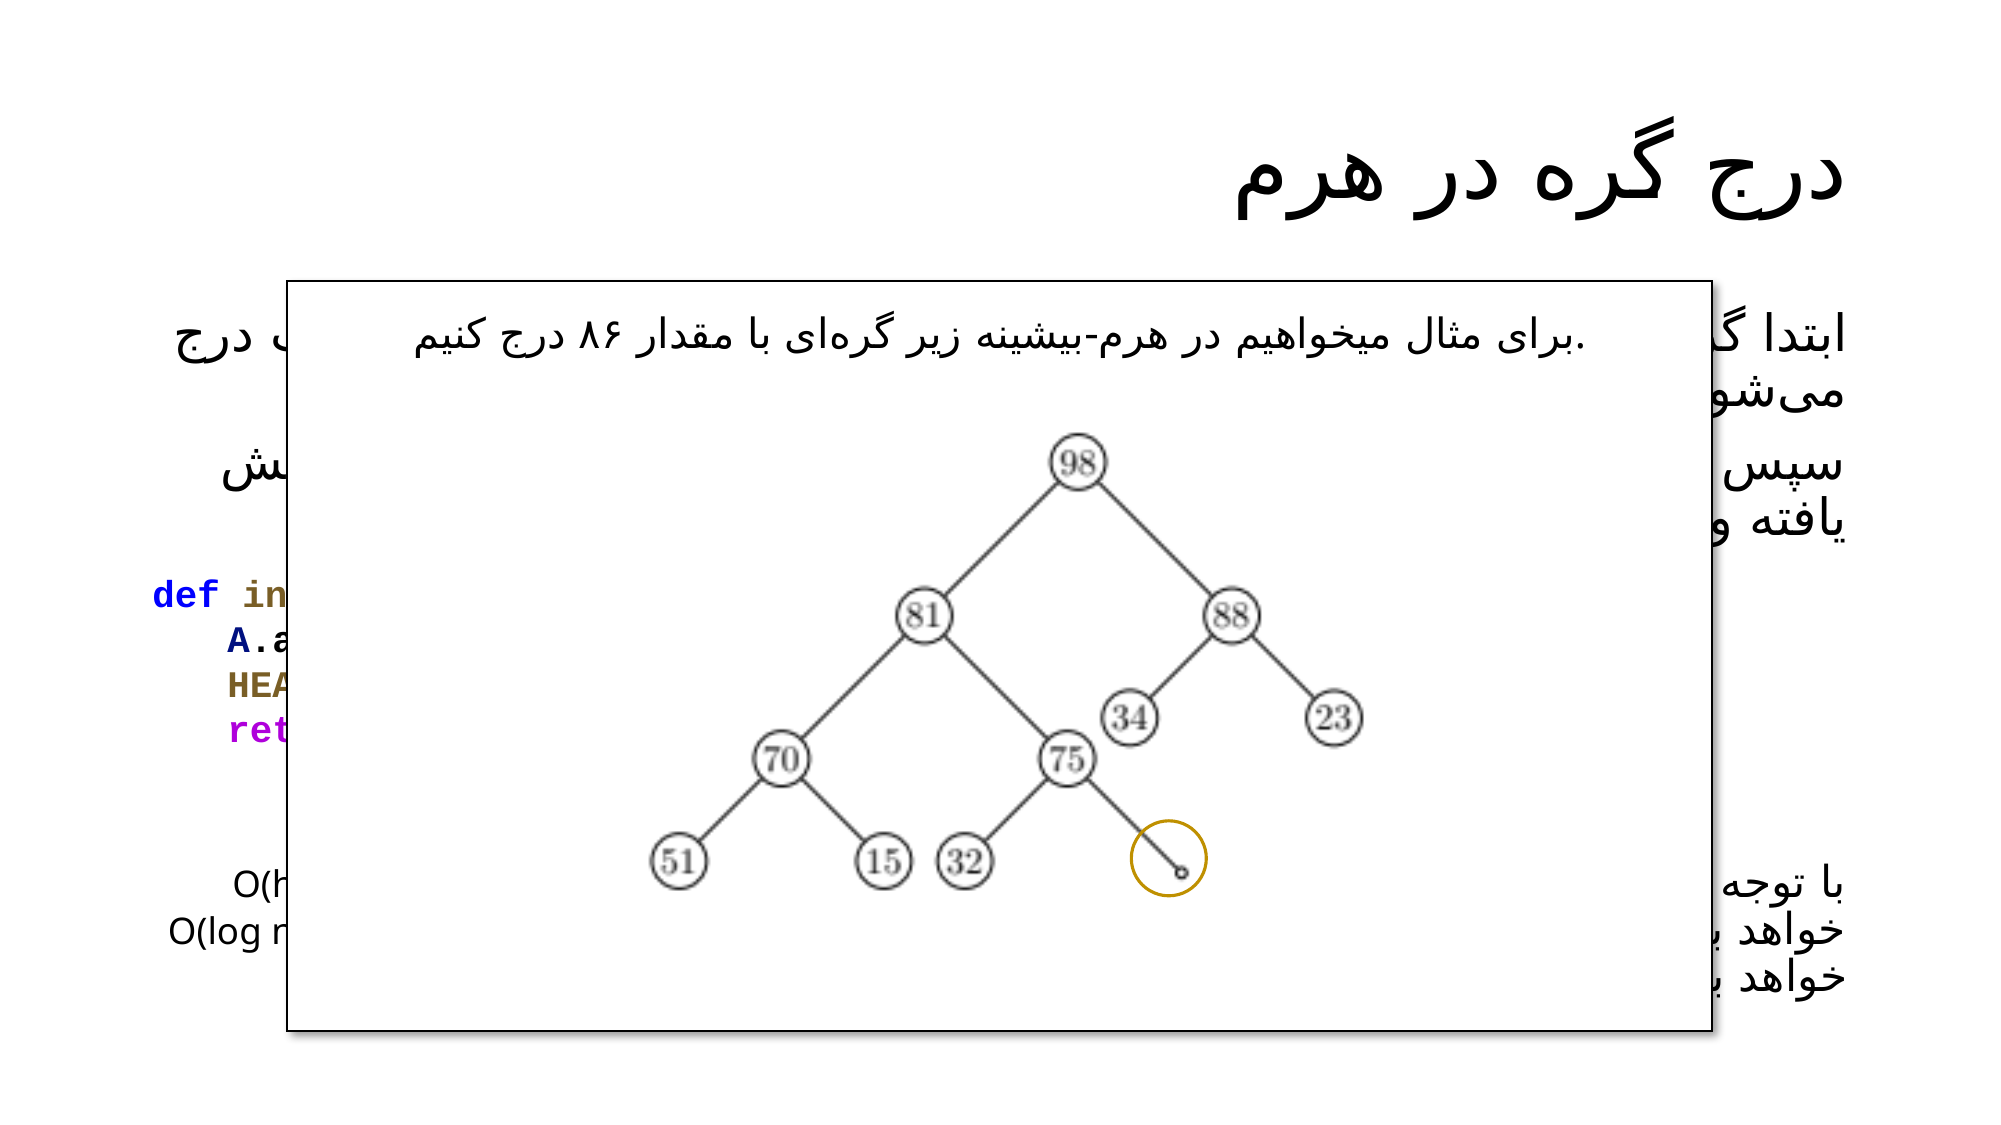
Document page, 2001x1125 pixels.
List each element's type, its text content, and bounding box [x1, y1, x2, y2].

text_box [286, 280, 1713, 1032]
text_box def insert(A,key): A.append(- ∞) HEAP_INCREASE_KEY(A,len(A),key) return 'done.' [137, 562, 285, 758]
picture [603, 398, 1397, 924]
text_box برای مثال میخواهیم در هرم-بیشینه زیر گره‌ای با مقدار ۸۶ درج کنیم. [399, 299, 1601, 365]
title درج گره در هرم [137, 59, 1863, 278]
